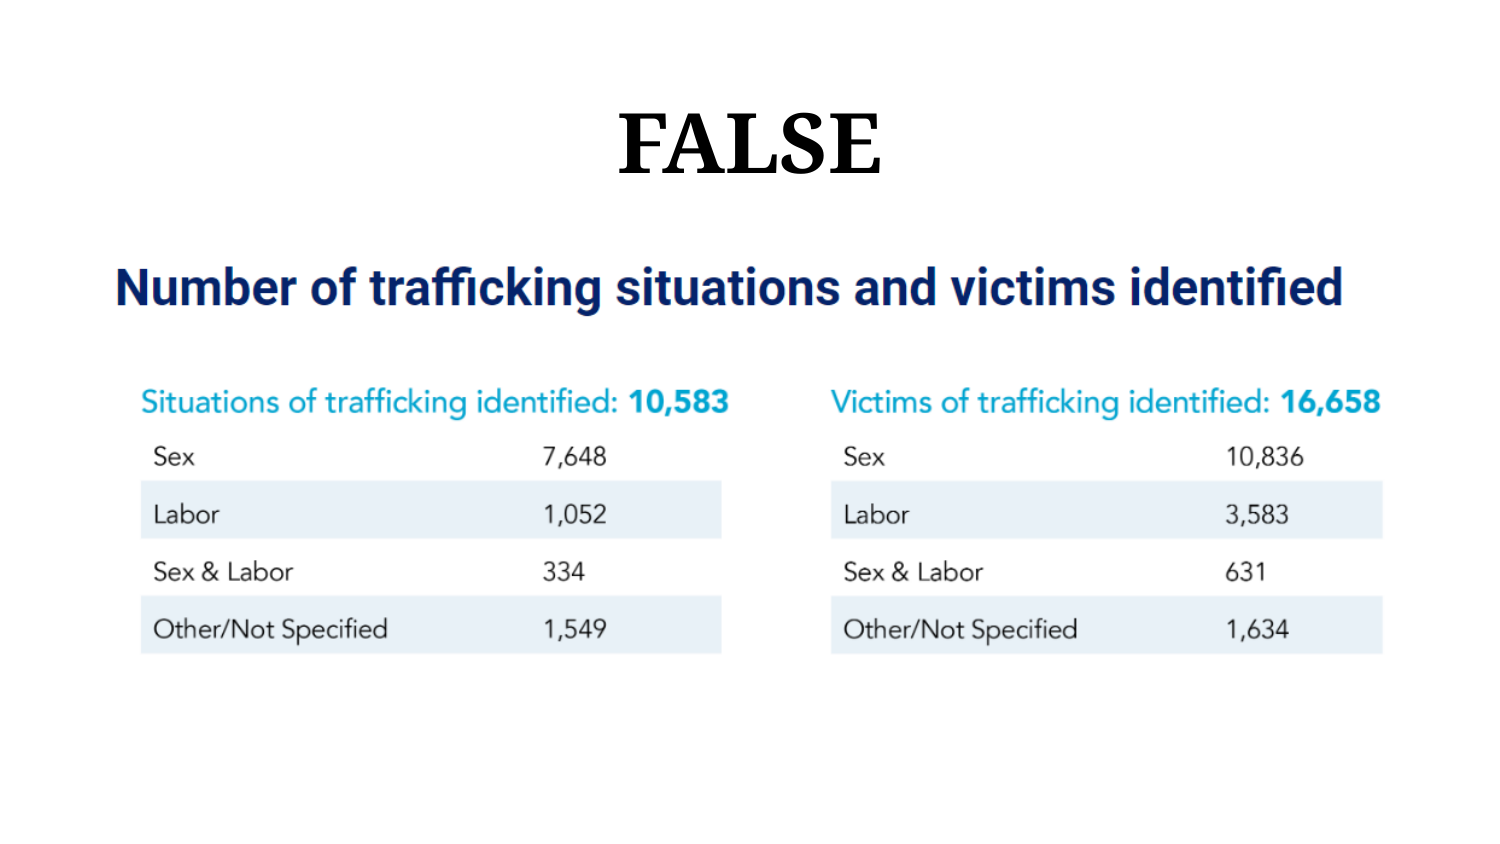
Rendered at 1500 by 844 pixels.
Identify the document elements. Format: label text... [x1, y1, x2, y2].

title FALSE [51, 75, 1449, 170]
picture [0, 240, 1500, 749]
